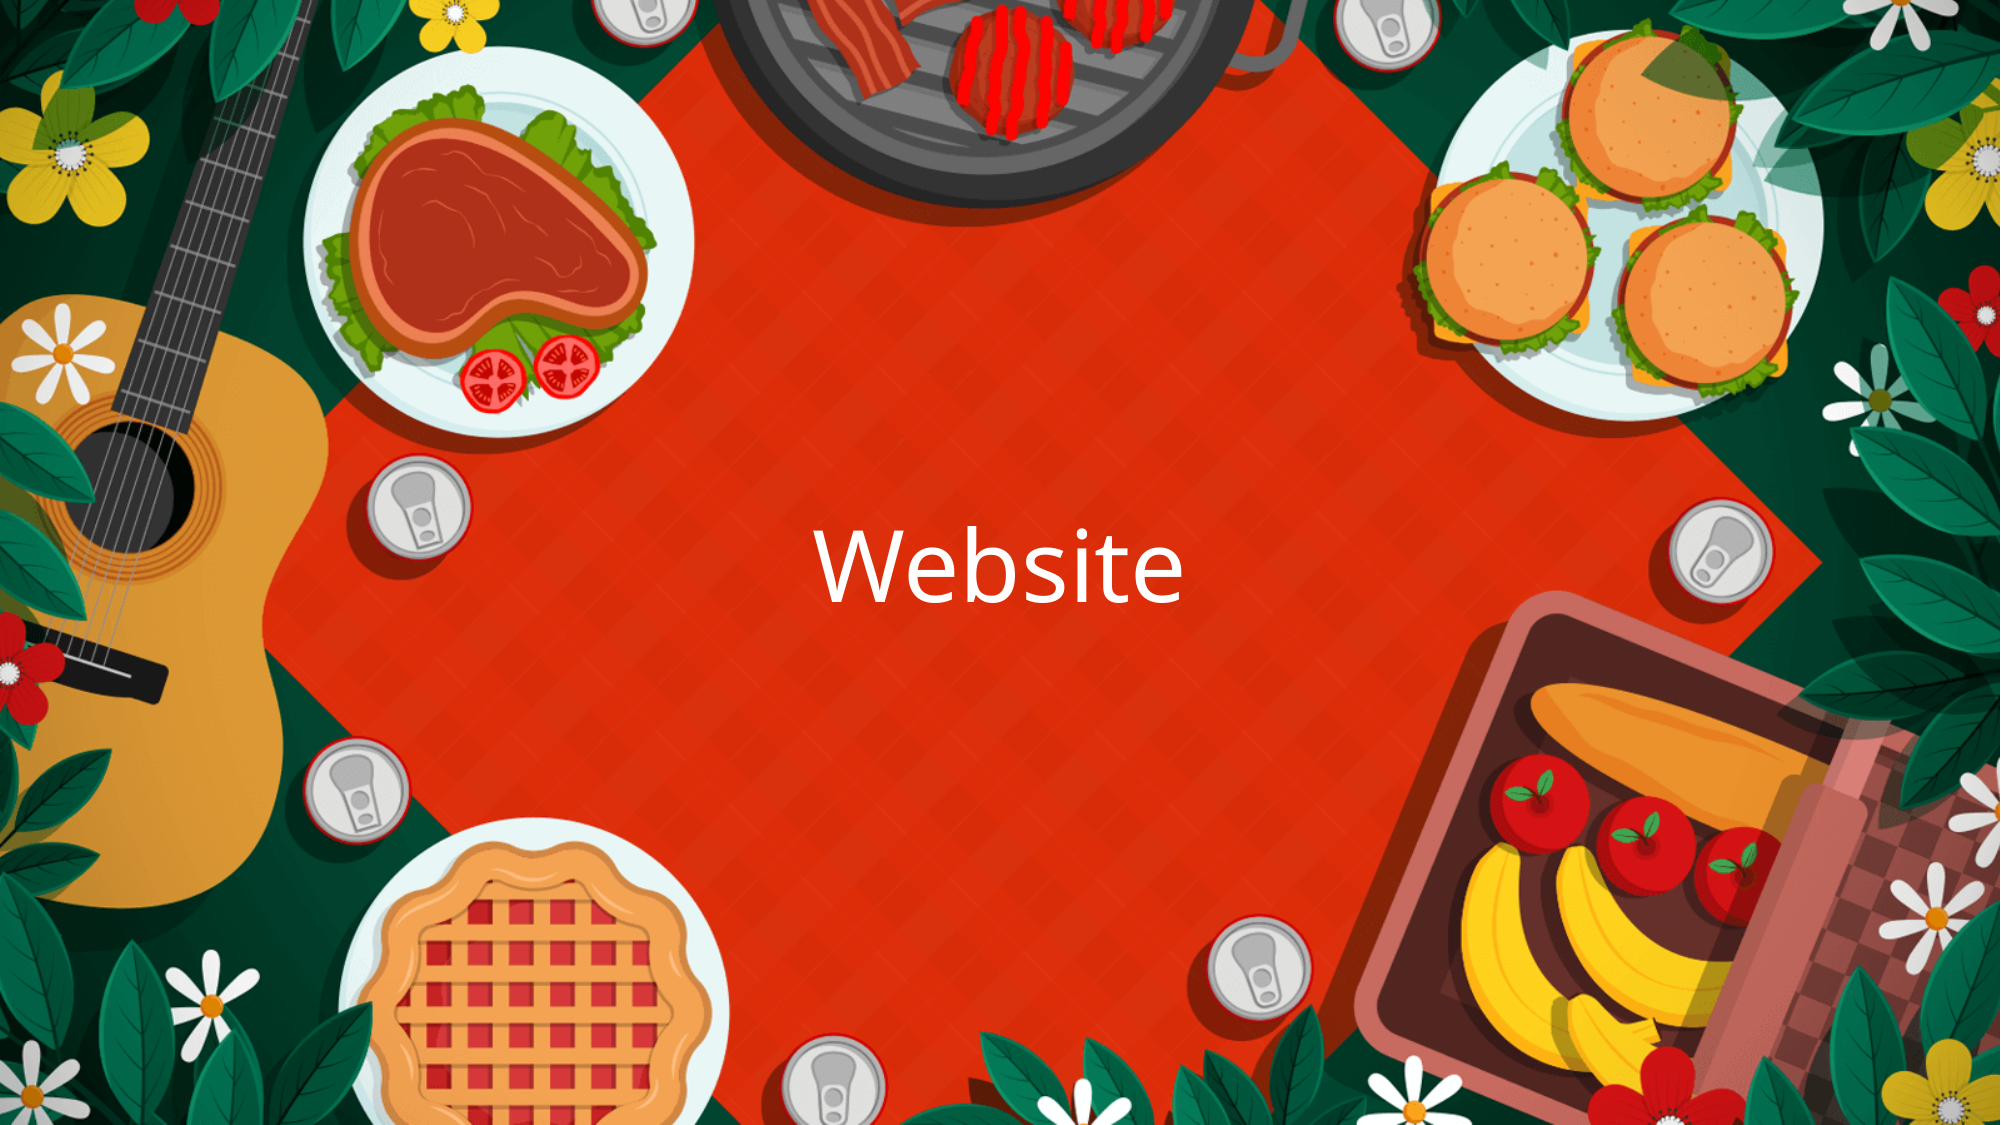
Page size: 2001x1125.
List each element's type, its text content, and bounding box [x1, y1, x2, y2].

picture [0, 0, 2000, 1125]
text_box Website [388, 495, 1612, 630]
